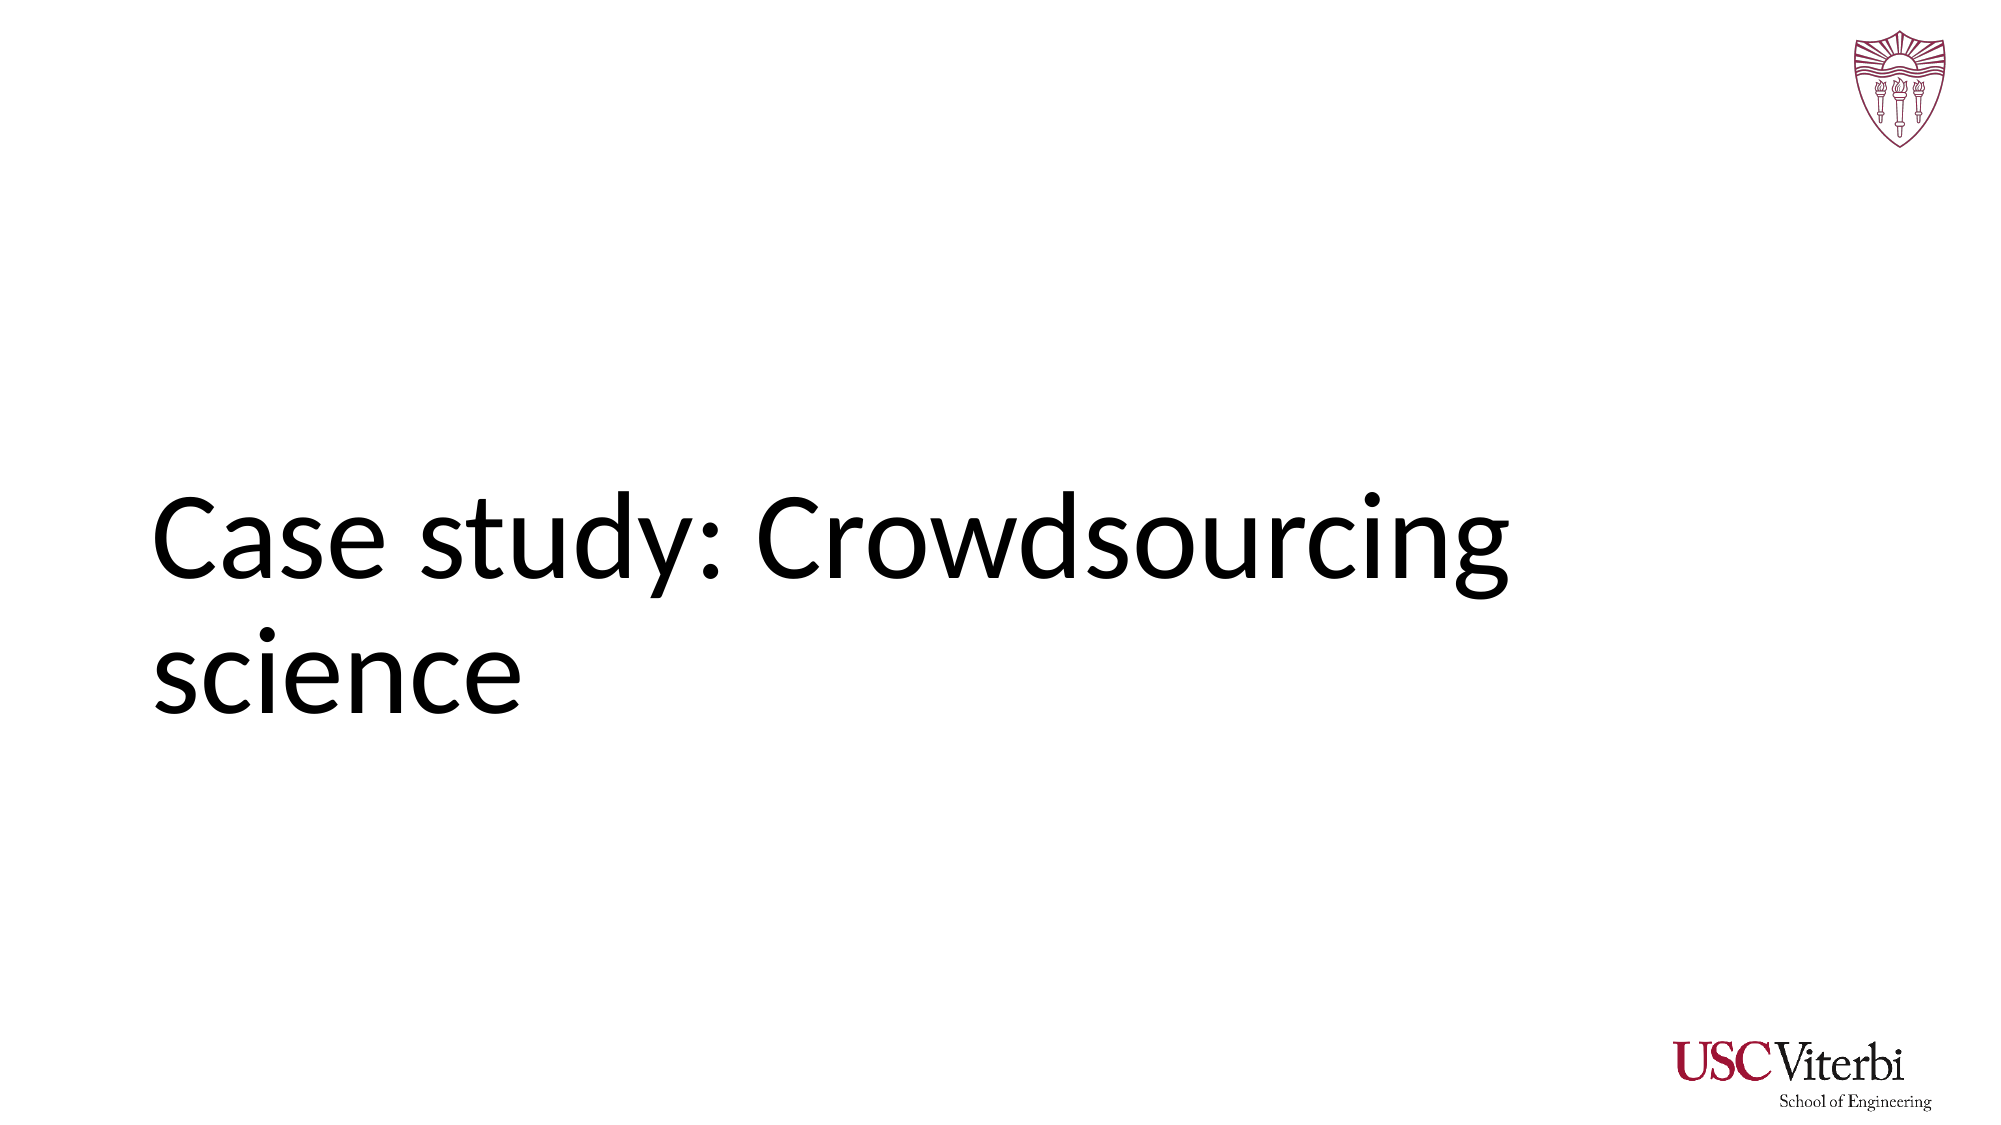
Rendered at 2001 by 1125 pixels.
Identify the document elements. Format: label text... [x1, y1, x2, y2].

picture [1641, 1027, 1964, 1118]
title Case study: Crowdsourcing science [136, 280, 1862, 749]
picture [1824, 13, 1975, 164]
